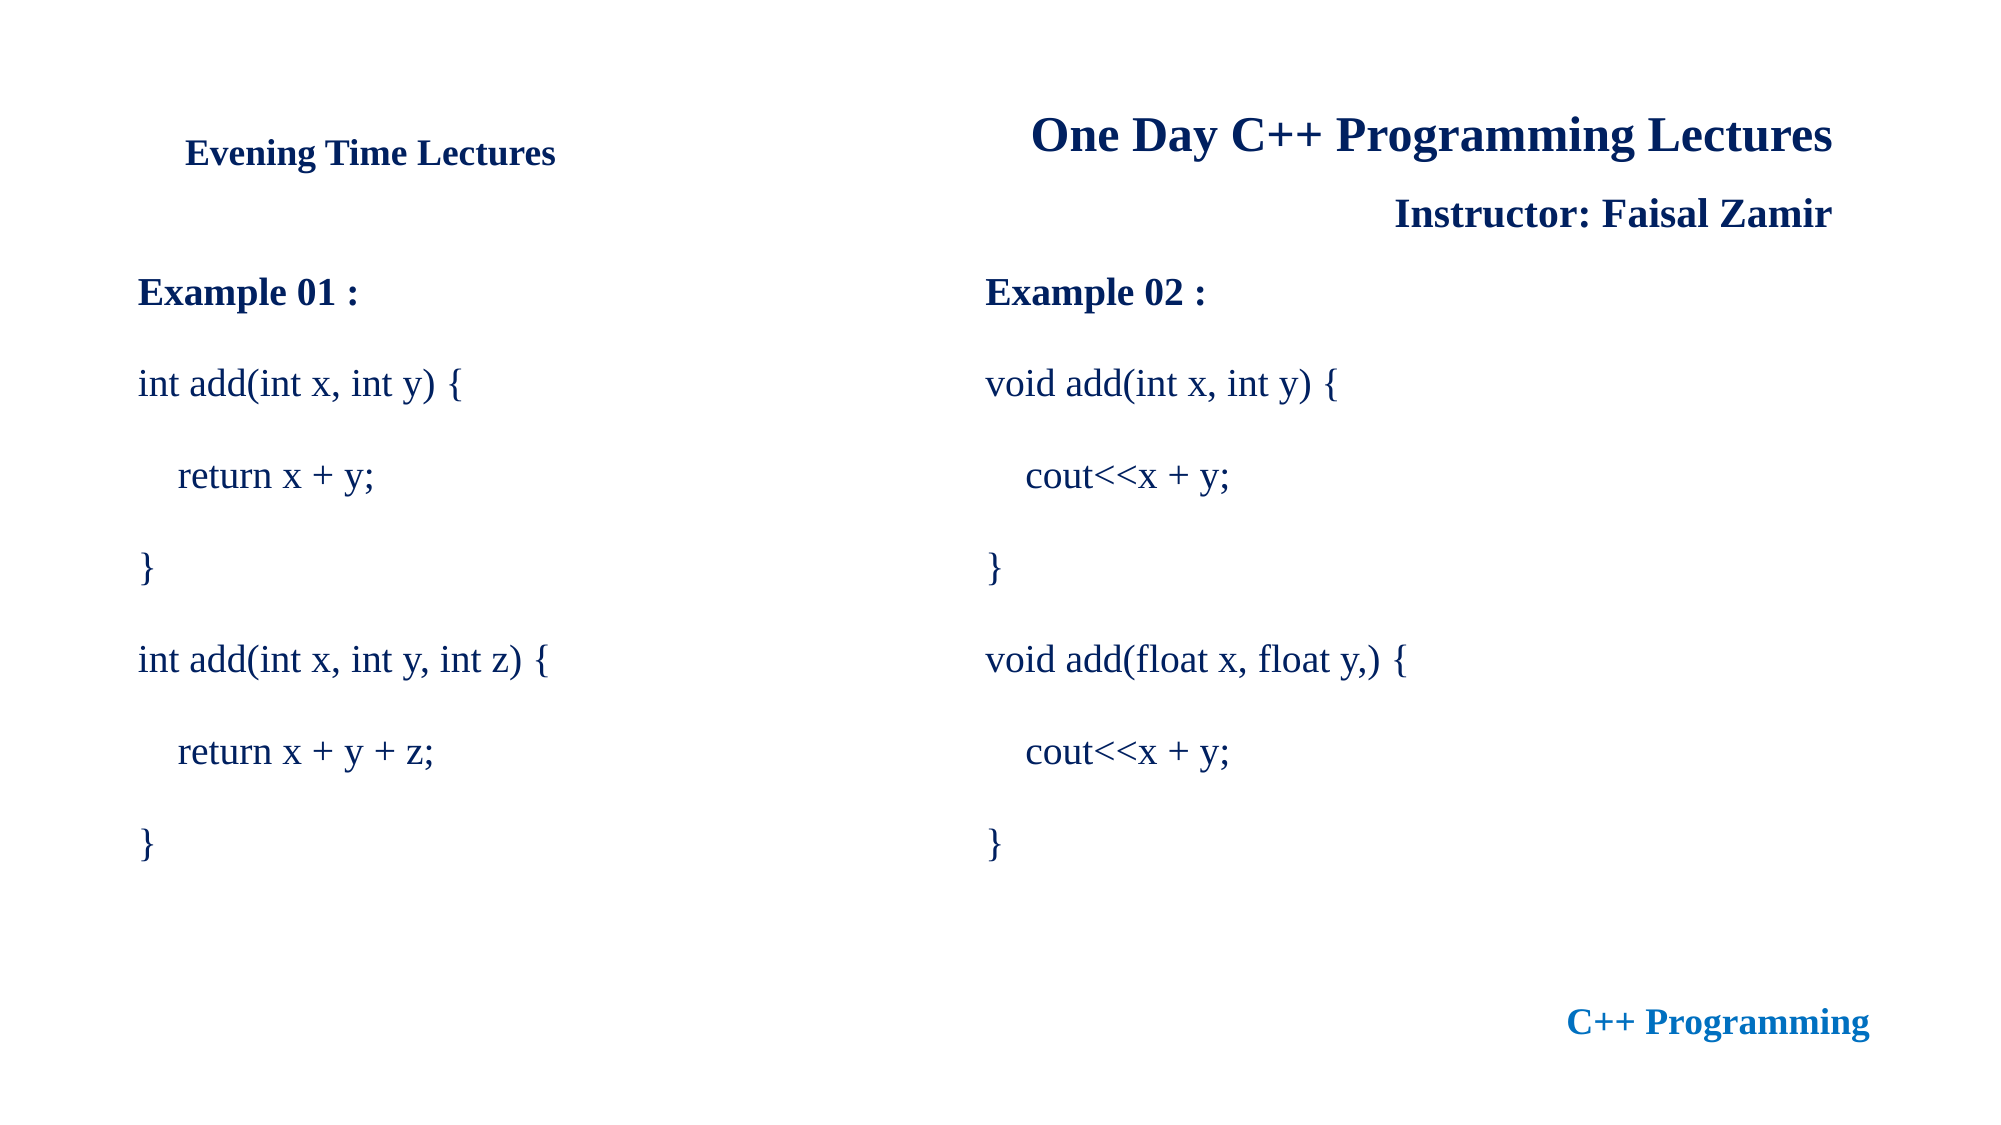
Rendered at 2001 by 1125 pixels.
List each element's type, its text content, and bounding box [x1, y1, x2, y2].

text_box One Day C++ Programming Lectures Instructor: Faisal Zamir [230, 44, 1849, 264]
list Example 01 : int add(int x, int y) { return x + y; } int add(int x, int y, int z) { return x + y + z; } Example 02 : void add(int x, int y) { cout<<x + y; } void add(float x, float y,) { cout<<x + y; } [122, 234, 1848, 1062]
text_box Evening Time Lectures [59, 90, 682, 189]
text_box C++ Programming [1465, 955, 1971, 1062]
